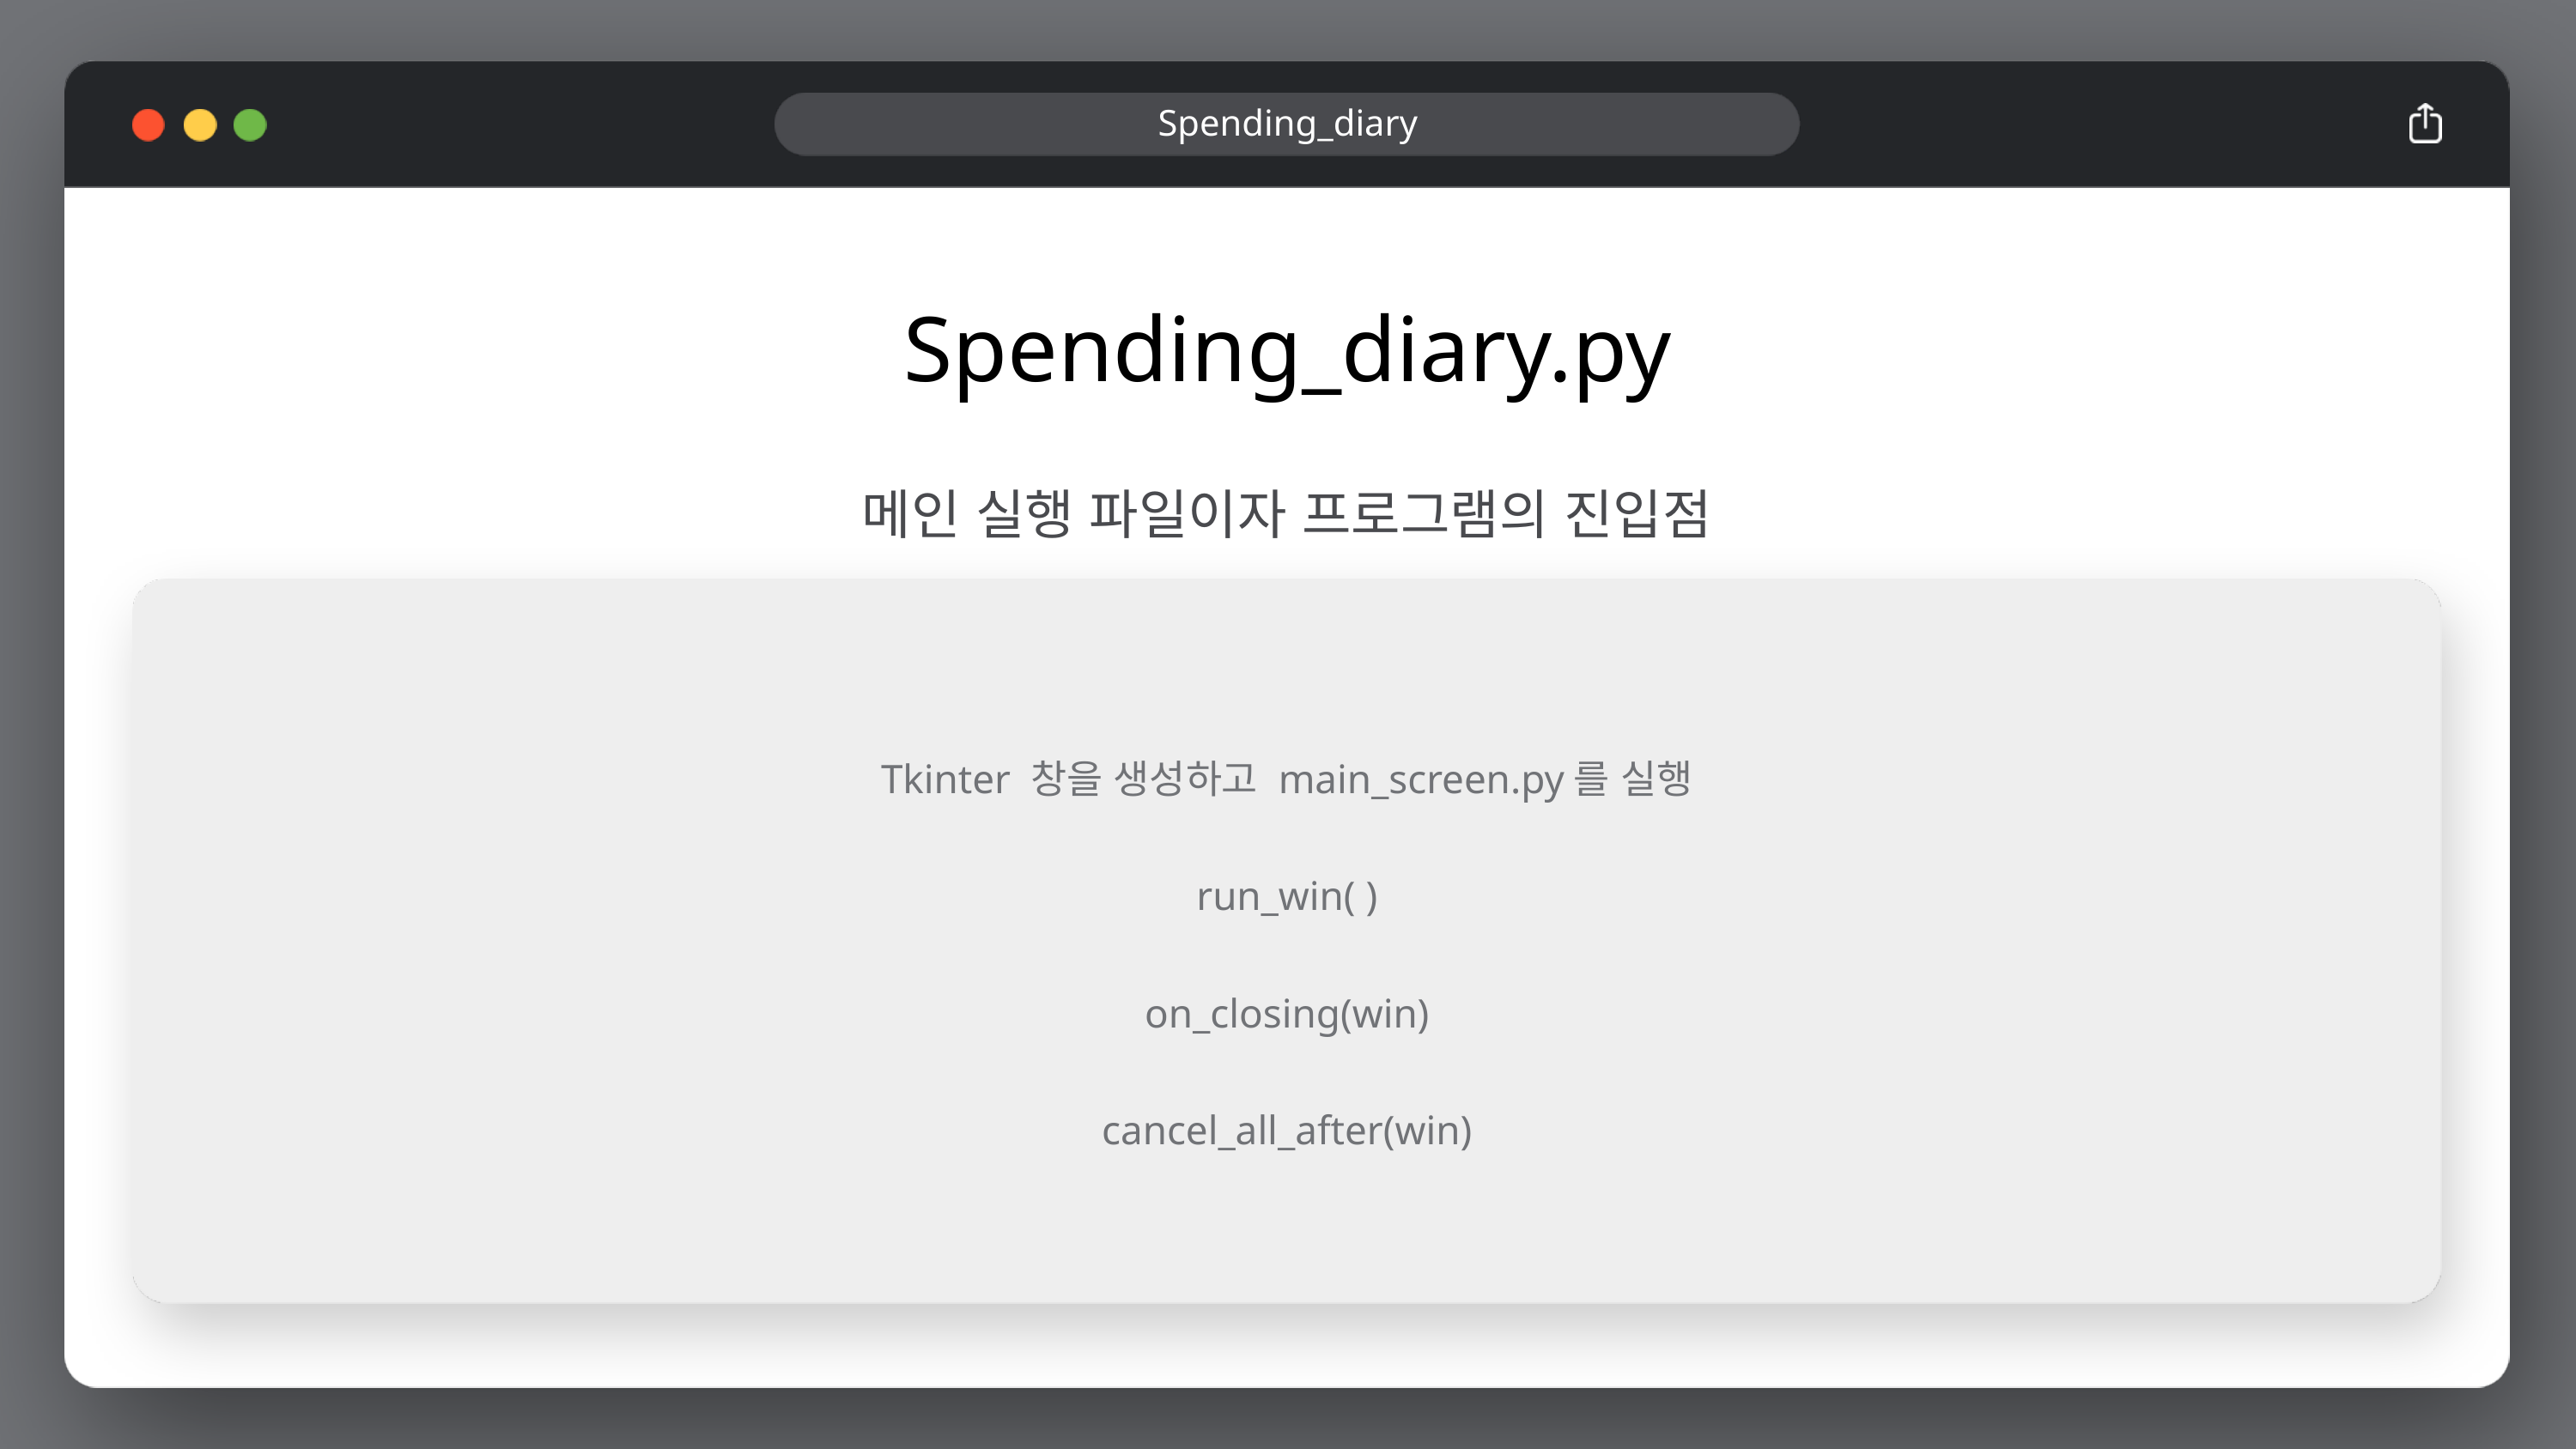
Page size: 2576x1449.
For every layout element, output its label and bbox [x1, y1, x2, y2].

picture [64, 60, 2511, 1388]
